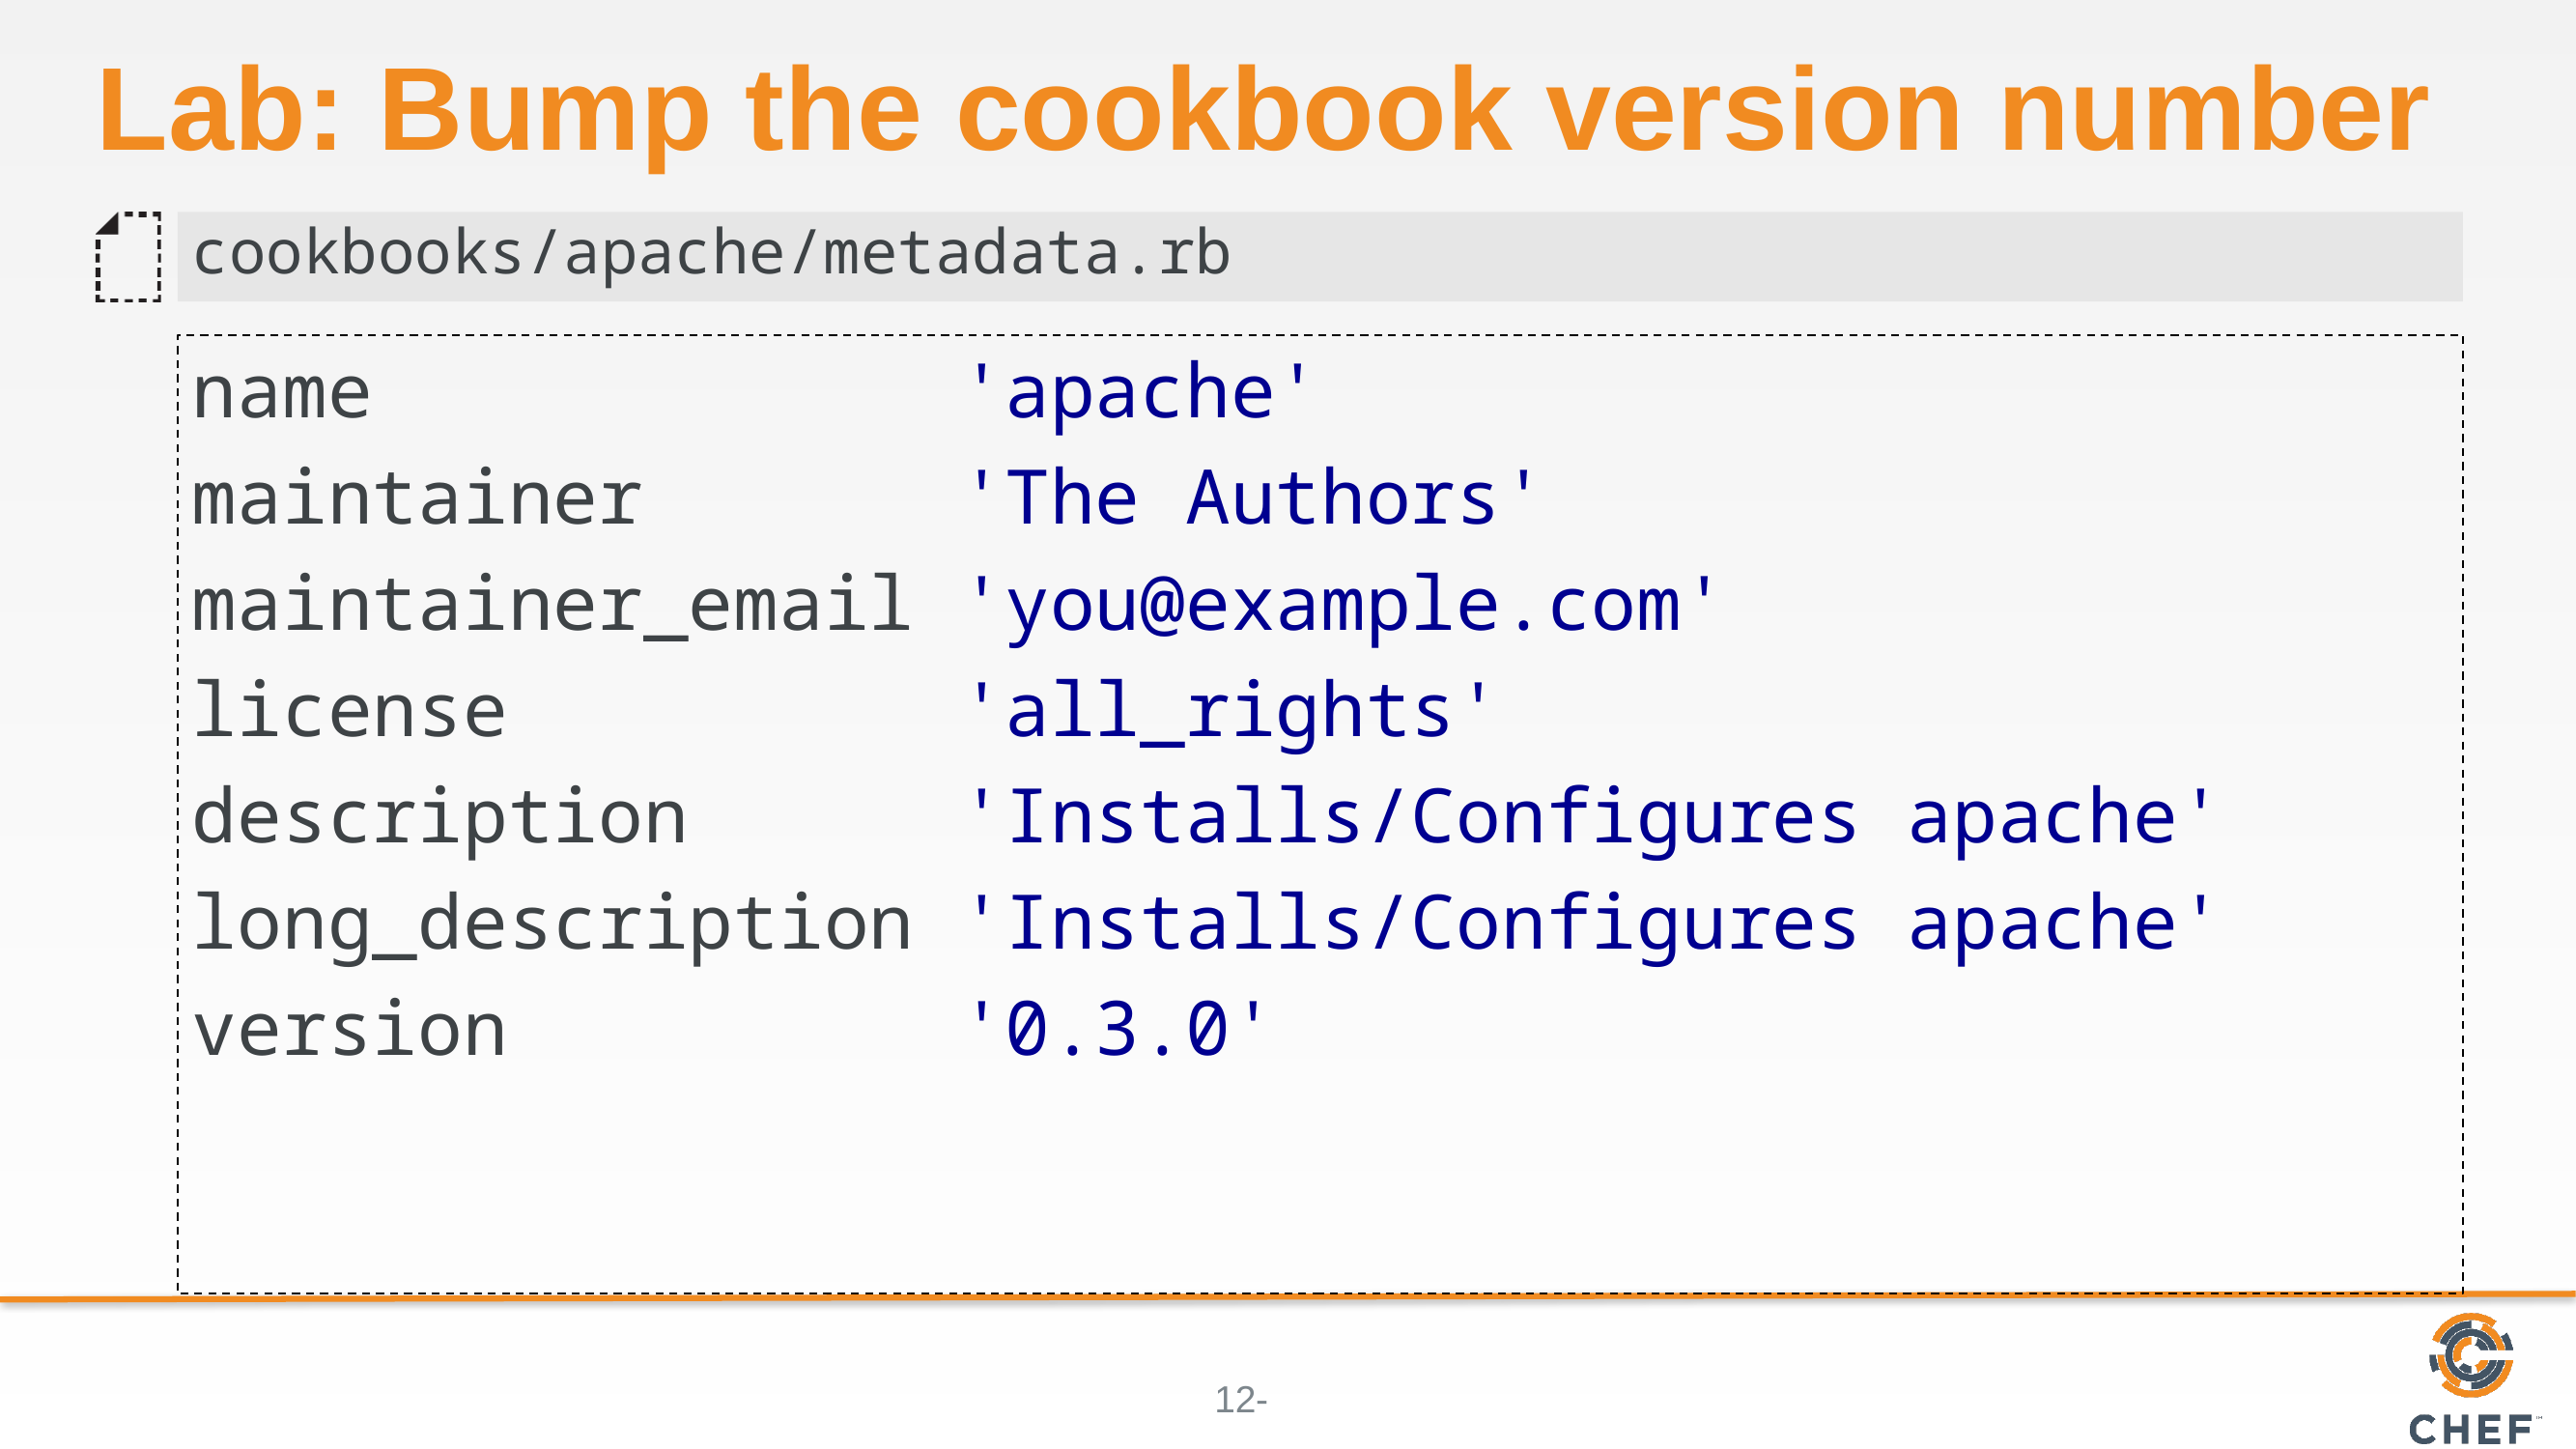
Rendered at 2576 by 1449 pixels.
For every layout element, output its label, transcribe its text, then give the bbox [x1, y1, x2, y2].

picture [2399, 1297, 2550, 1449]
list name 'apache' maintainer 'The Authors' maintainer_email 'you@example.com' license 'all_rights' description 'Installs/Configures apache' long_description 'Installs/Configures apache' version '0.3.0' [177, 334, 2464, 1294]
list cookbooks/apache/metadata.rb [177, 212, 2463, 302]
title Lab: Bump the cookbook version number [96, 48, 2463, 180]
